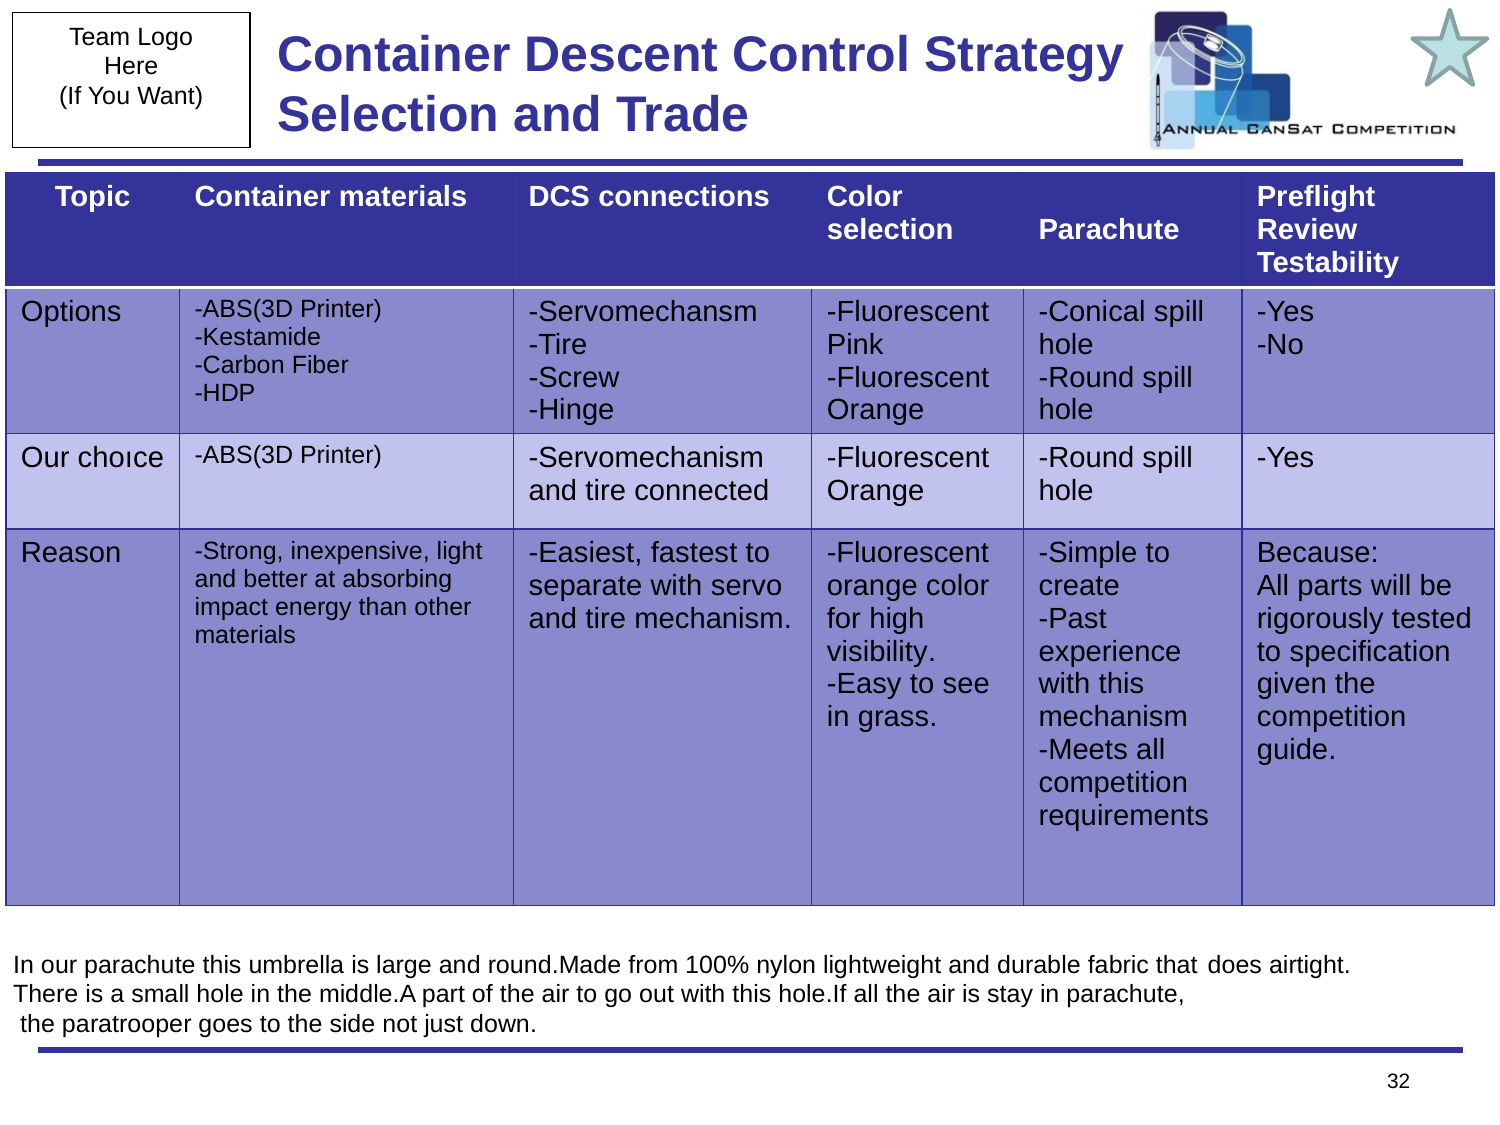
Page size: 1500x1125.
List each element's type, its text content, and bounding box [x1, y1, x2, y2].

table_cell -Yes -No [1243, 289, 1494, 433]
table_cell -Fluorescent orange color for high visibility. -Easy to see in grass. [812, 530, 1023, 905]
table_cell -Easiest, fastest to separate with servo and tire mechanism. [514, 530, 811, 905]
table_header Container materials [180, 173, 513, 286]
table_cell -Servomechanism and tire connected [514, 434, 811, 528]
table_cell Reason [7, 530, 179, 905]
title Container Descent Control Strategy Selection and Trade [262, 12, 1238, 150]
table_header DCS connections [514, 173, 811, 286]
table_cell -Strong, inexpensive, light and better at absorbing impact energy than other materials [180, 530, 513, 905]
table_cell Because: All parts will be rigorously tested to specification given the competition guide. [1243, 530, 1494, 905]
picture [1427, 51, 1435, 80]
table_cell -ABS(3D Printer) -Kestamide -Carbon Fiber -HDP [180, 289, 513, 433]
table_cell -ABS(3D Printer) [180, 434, 513, 528]
table_cell -Round spill hole [1024, 434, 1241, 528]
table_header Parachute [1024, 173, 1241, 286]
text_box In our parachute this umbrella is large and round.Made from 100% nylon lightweight and durable fabric that does airtight. There is a small hole in the middle.A part of the air to go out with this hole.If all the air is stay in parachute, the paratrooper goes to the side not just down. [0, 940, 1367, 1046]
table_header Color selection [812, 173, 1023, 286]
table_cell Options [7, 289, 179, 433]
picture [1142, 1, 1463, 157]
table_cell -Yes [1243, 434, 1494, 528]
table_header Preflight Review Testability [1243, 173, 1494, 286]
slide_number 32 [1312, 1059, 1425, 1100]
table_cell -Fluorescent Pink -Fluorescent Orange [812, 289, 1023, 433]
table_cell -Conical spill hole -Round spill hole [1024, 289, 1241, 433]
table_header Topic [7, 173, 179, 286]
table_cell -Fluorescent Orange [812, 434, 1023, 528]
table_cell -Simple to create -Past experience with this mechanism -Meets all competition requirements [1024, 530, 1241, 905]
text_box [1412, 9, 1488, 85]
table_cell -Servomechansm -Tire -Screw -Hinge [514, 289, 811, 433]
table_cell Our choıce [7, 434, 179, 528]
